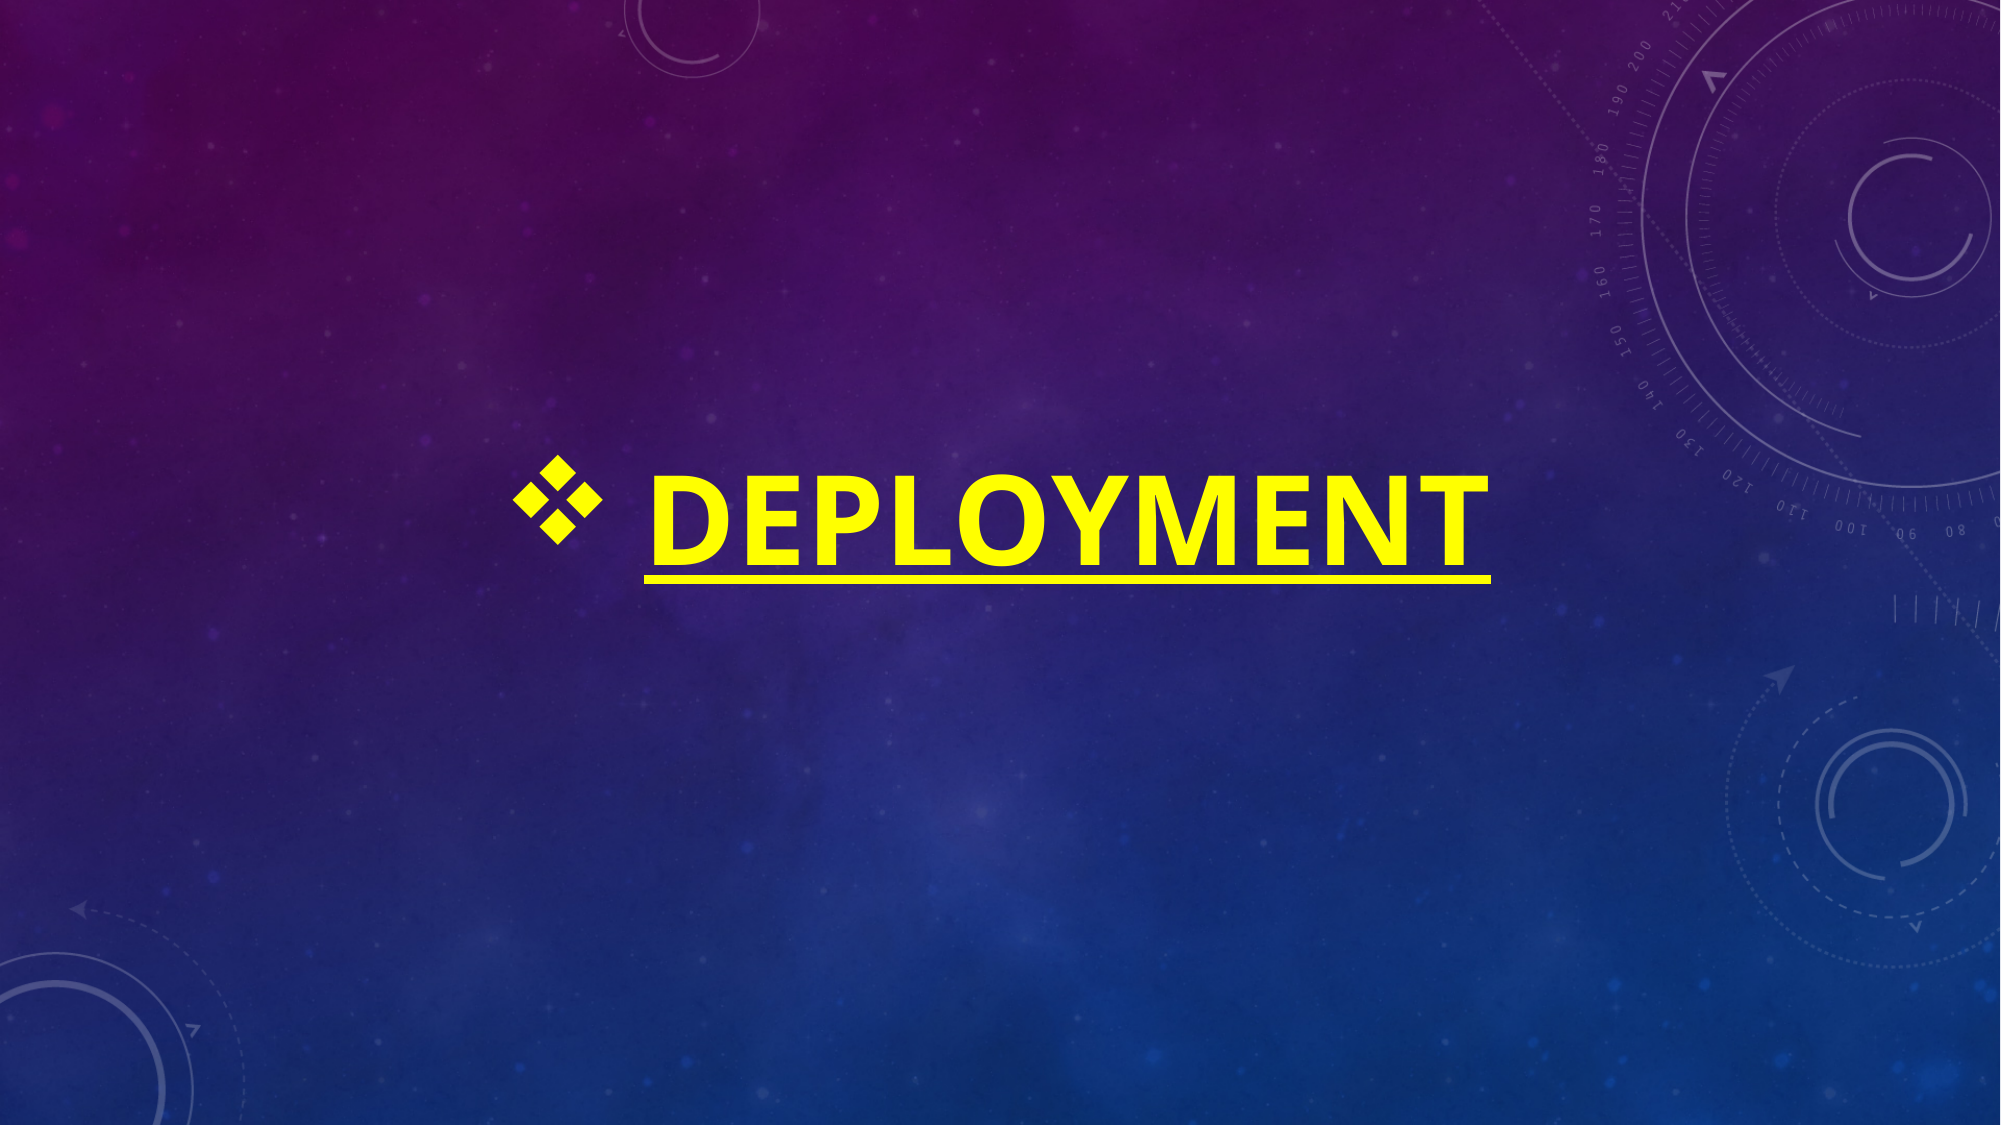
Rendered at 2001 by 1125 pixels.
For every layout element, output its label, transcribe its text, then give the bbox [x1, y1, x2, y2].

picture [0, 0, 2001, 1125]
text_box DEPLOYMENT [488, 433, 1677, 598]
